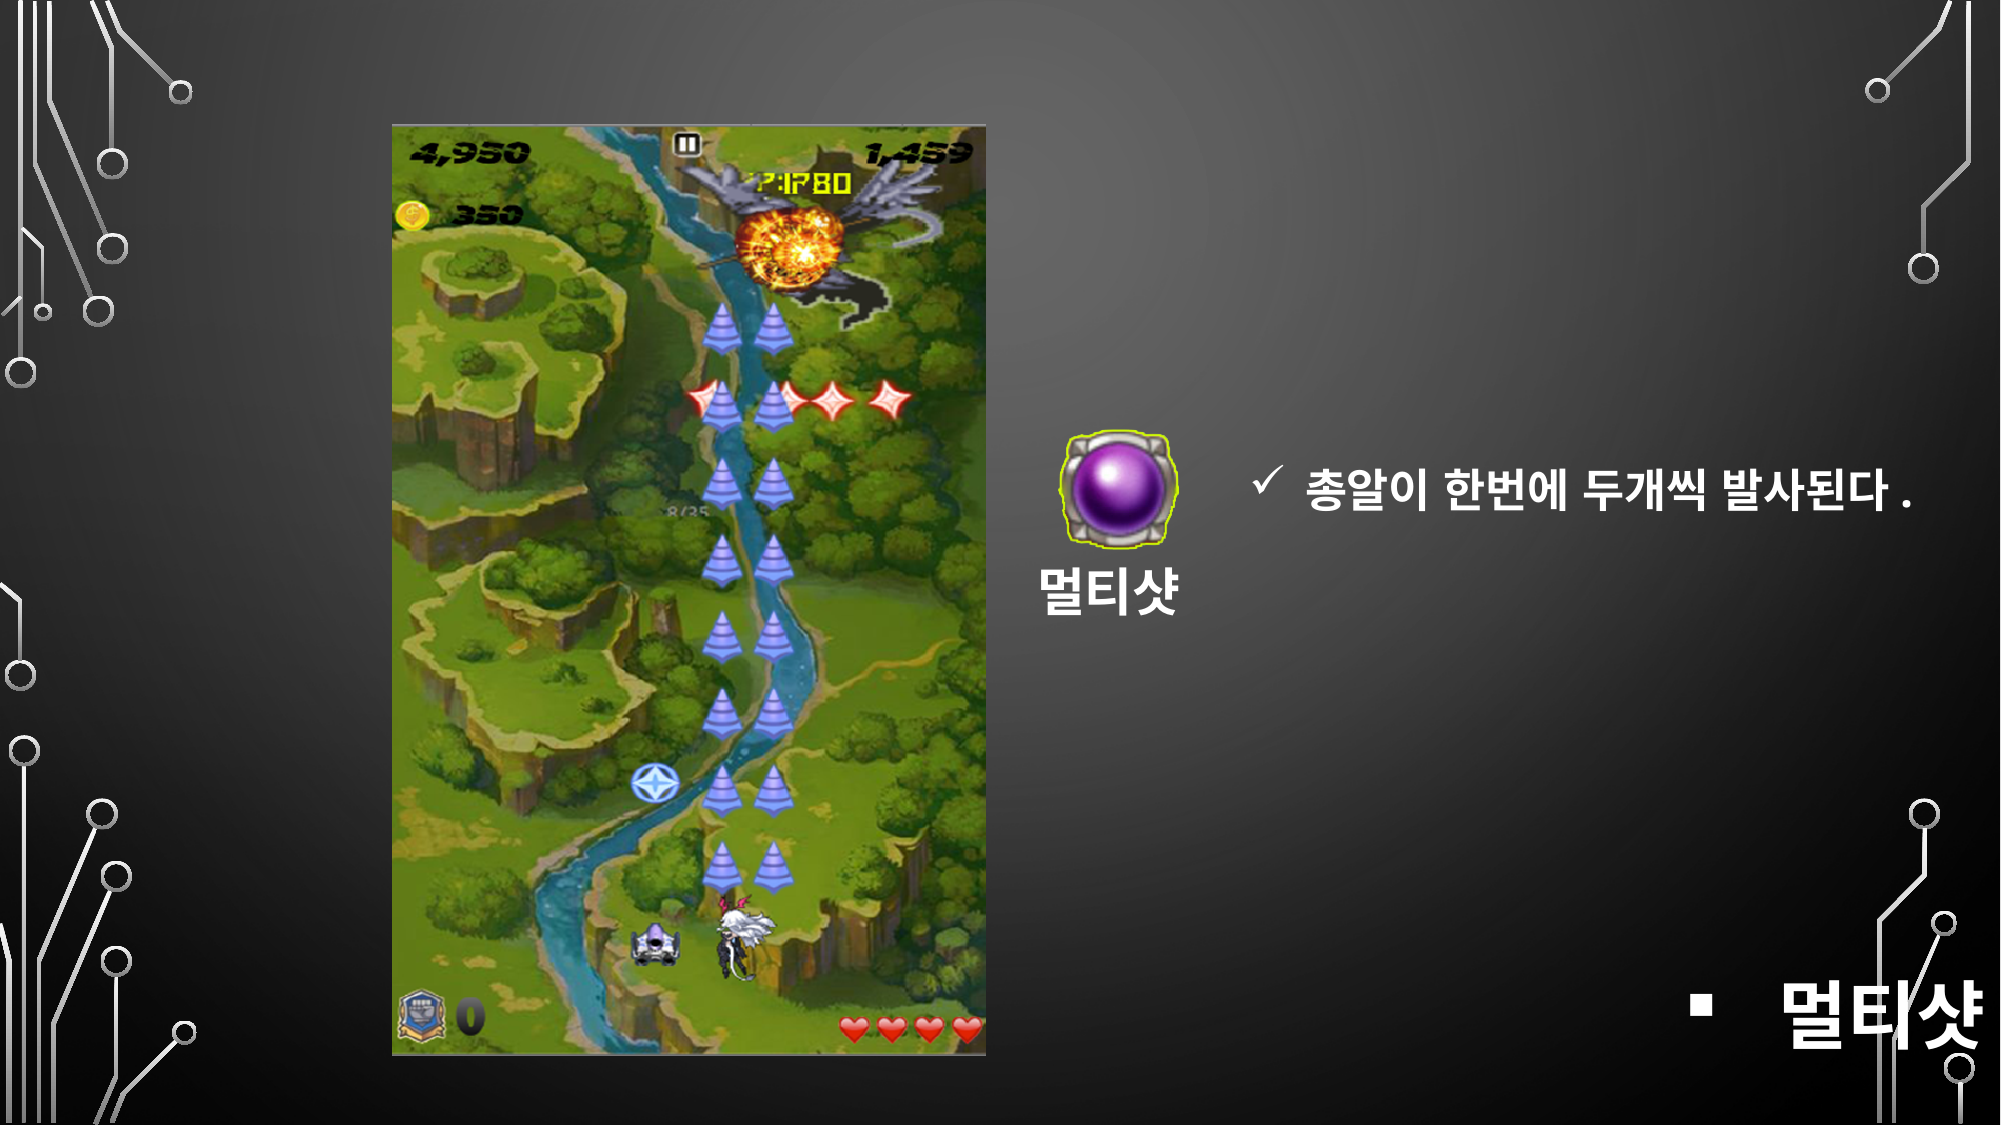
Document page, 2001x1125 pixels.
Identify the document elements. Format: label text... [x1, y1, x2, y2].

picture [392, 123, 986, 1056]
picture [1055, 427, 1183, 552]
text_box 총알이 한번에 두개씩 발사된다. [1233, 454, 1942, 524]
text_box 멀티샷 [1209, 913, 2000, 1125]
text_box 멀티샷 [1022, 552, 1215, 630]
